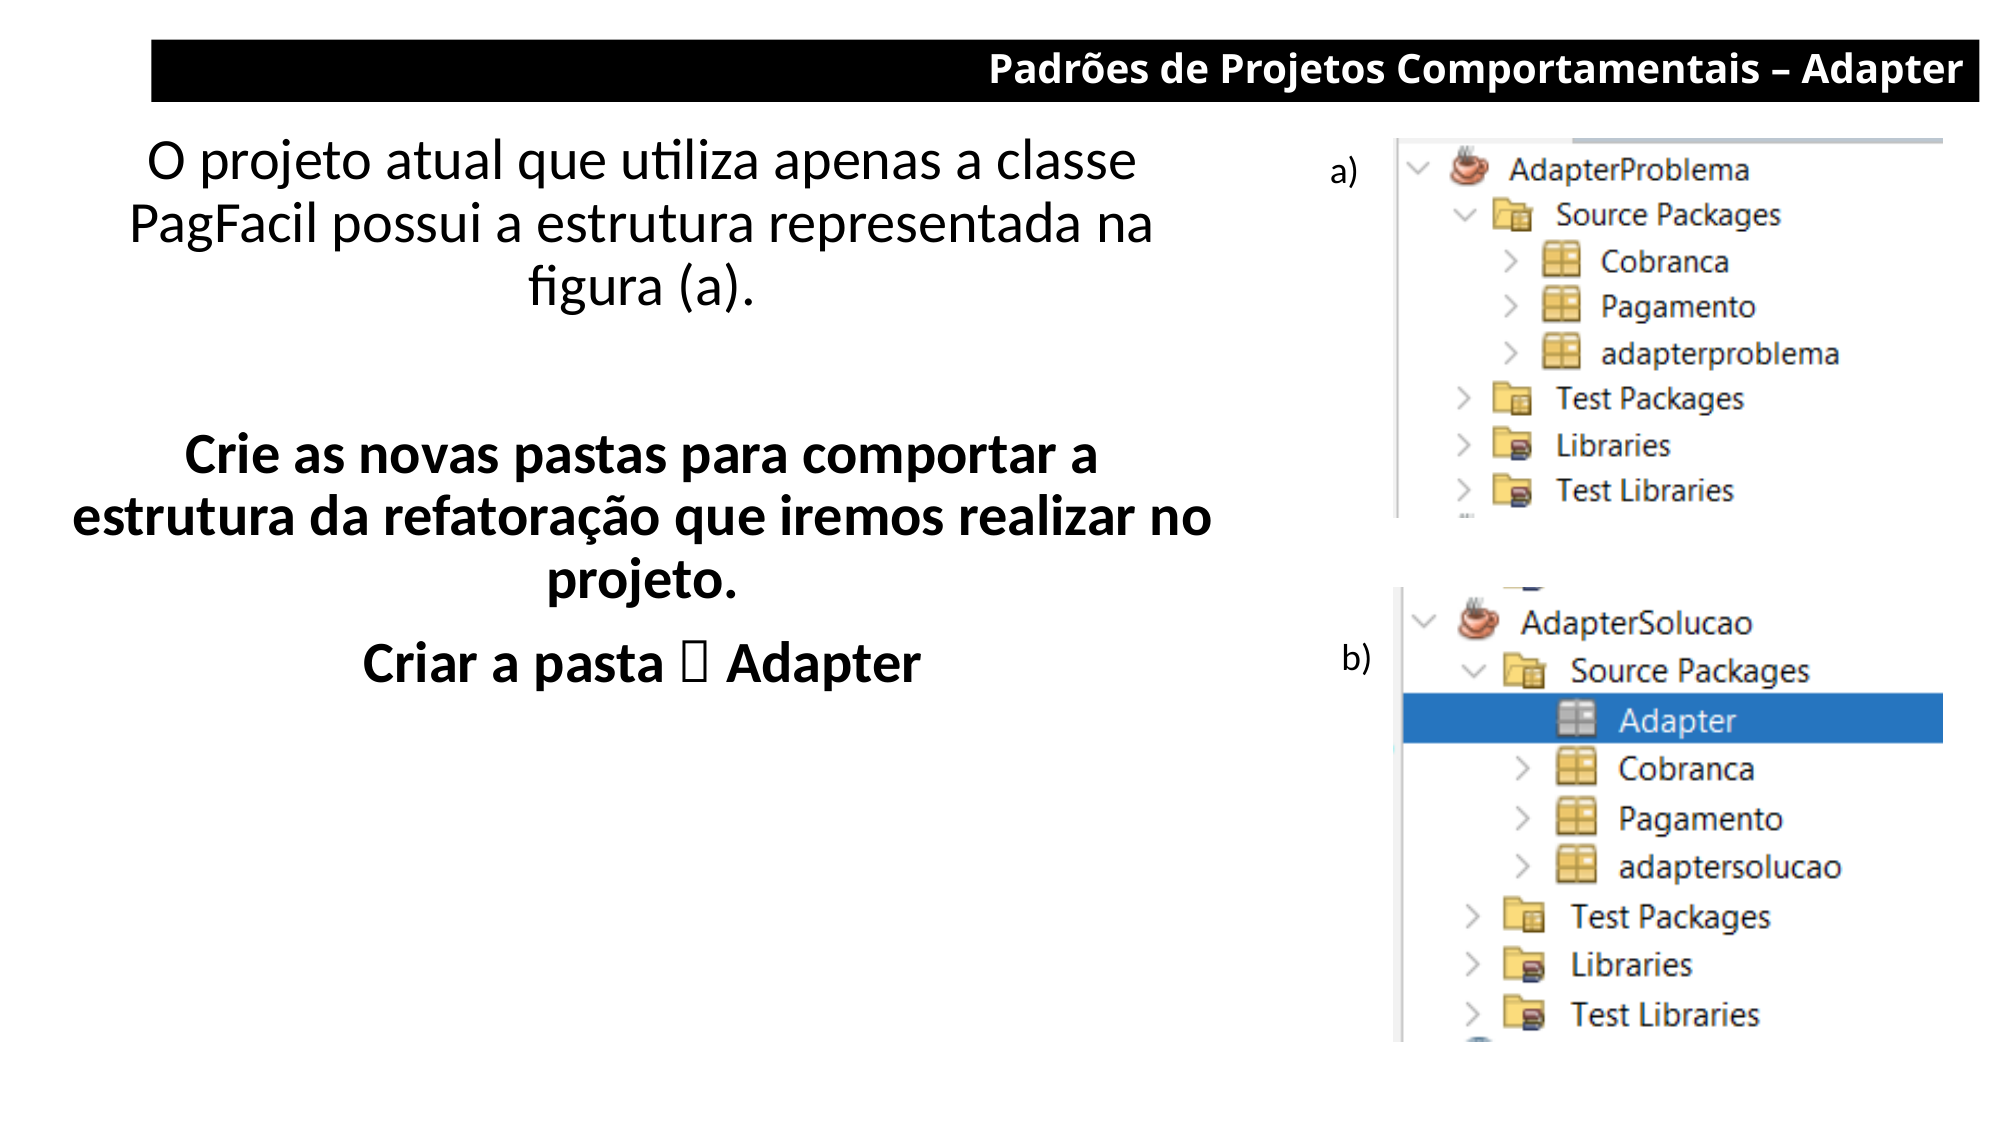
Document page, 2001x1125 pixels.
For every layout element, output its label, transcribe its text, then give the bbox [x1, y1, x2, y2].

text_box a) [1314, 138, 1393, 198]
picture [1393, 587, 1943, 1042]
text_box Padrões de Projetos Comportamentais – Adapter [151, 39, 1980, 102]
text_box b) [1326, 625, 1393, 686]
list O projeto atual que utiliza apenas a classe PagFacil possui a estrutura representada na figura (a). Crie as novas pastas para comportar a estrutura da refatoração que iremos realizar no projeto. Criar a pasta  Adapter [56, 122, 1229, 1003]
picture [1393, 138, 1943, 519]
